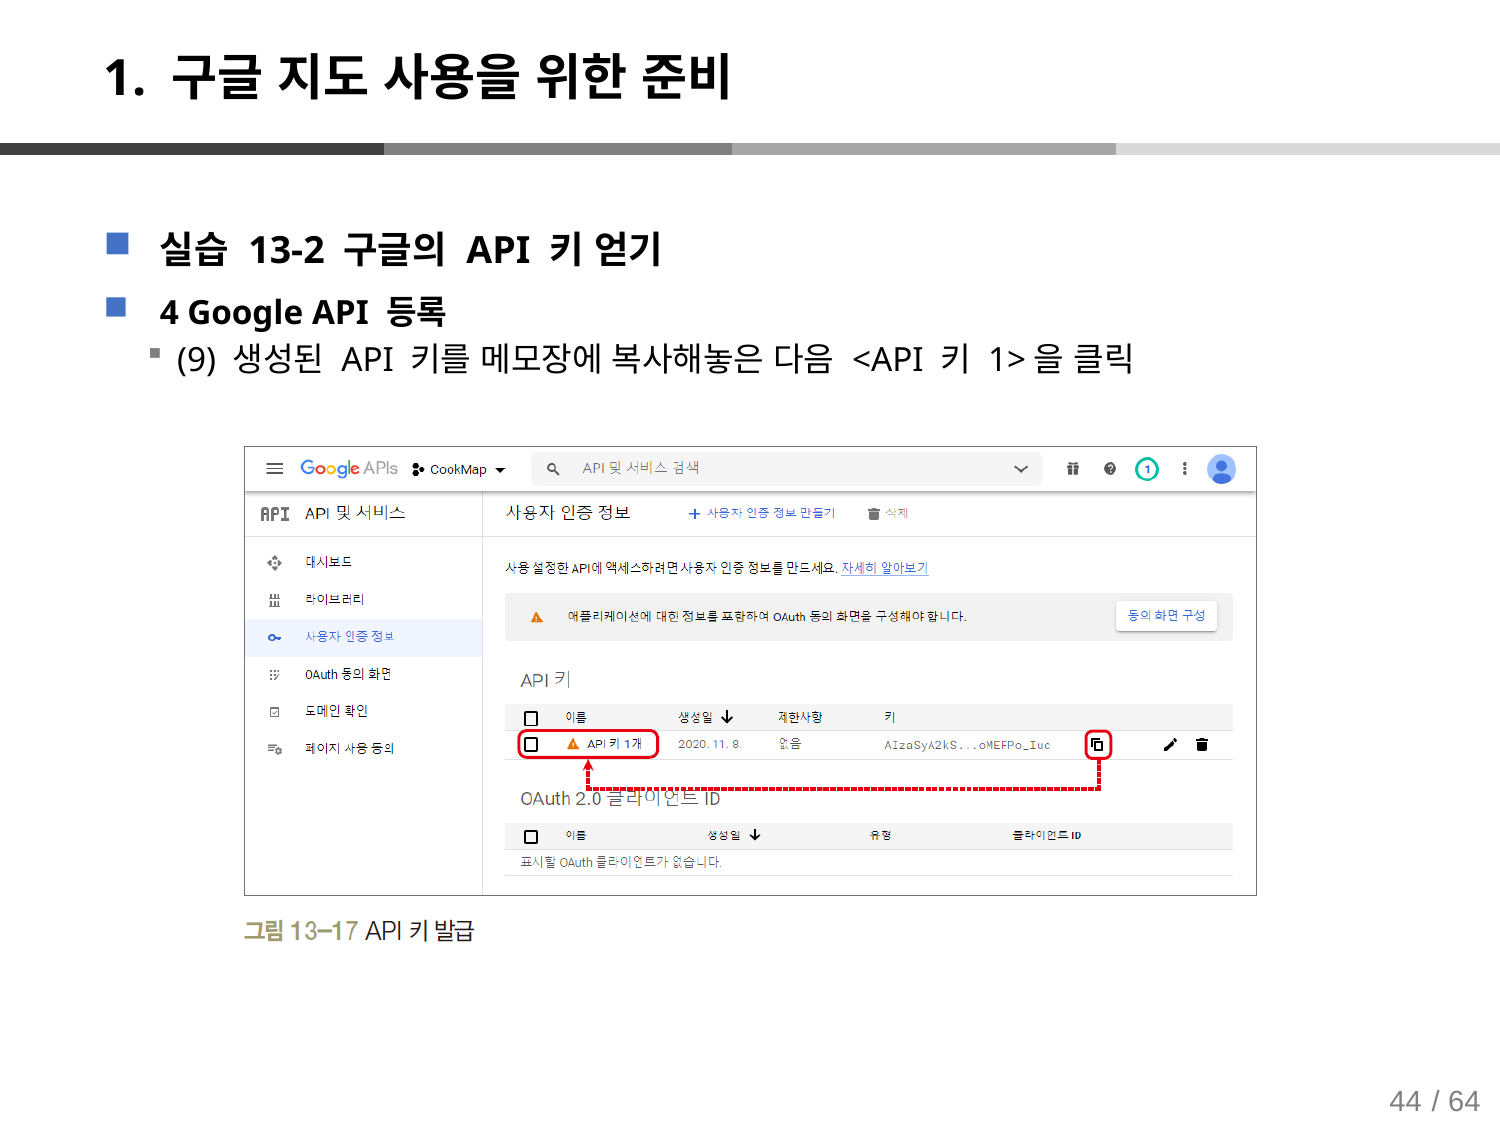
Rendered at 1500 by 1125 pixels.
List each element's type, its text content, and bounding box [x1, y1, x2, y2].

list 실습 13-2 구글의 API 키 얻기 4 Google API 등록 (9) 생성된 API 키를 메모장에 복사해놓은 다음 <API 키 1>을 클릭 [88, 196, 1436, 1083]
title 1. 구글 지도 사용을 위한 준비 [88, 30, 1211, 121]
picture [241, 442, 1259, 944]
